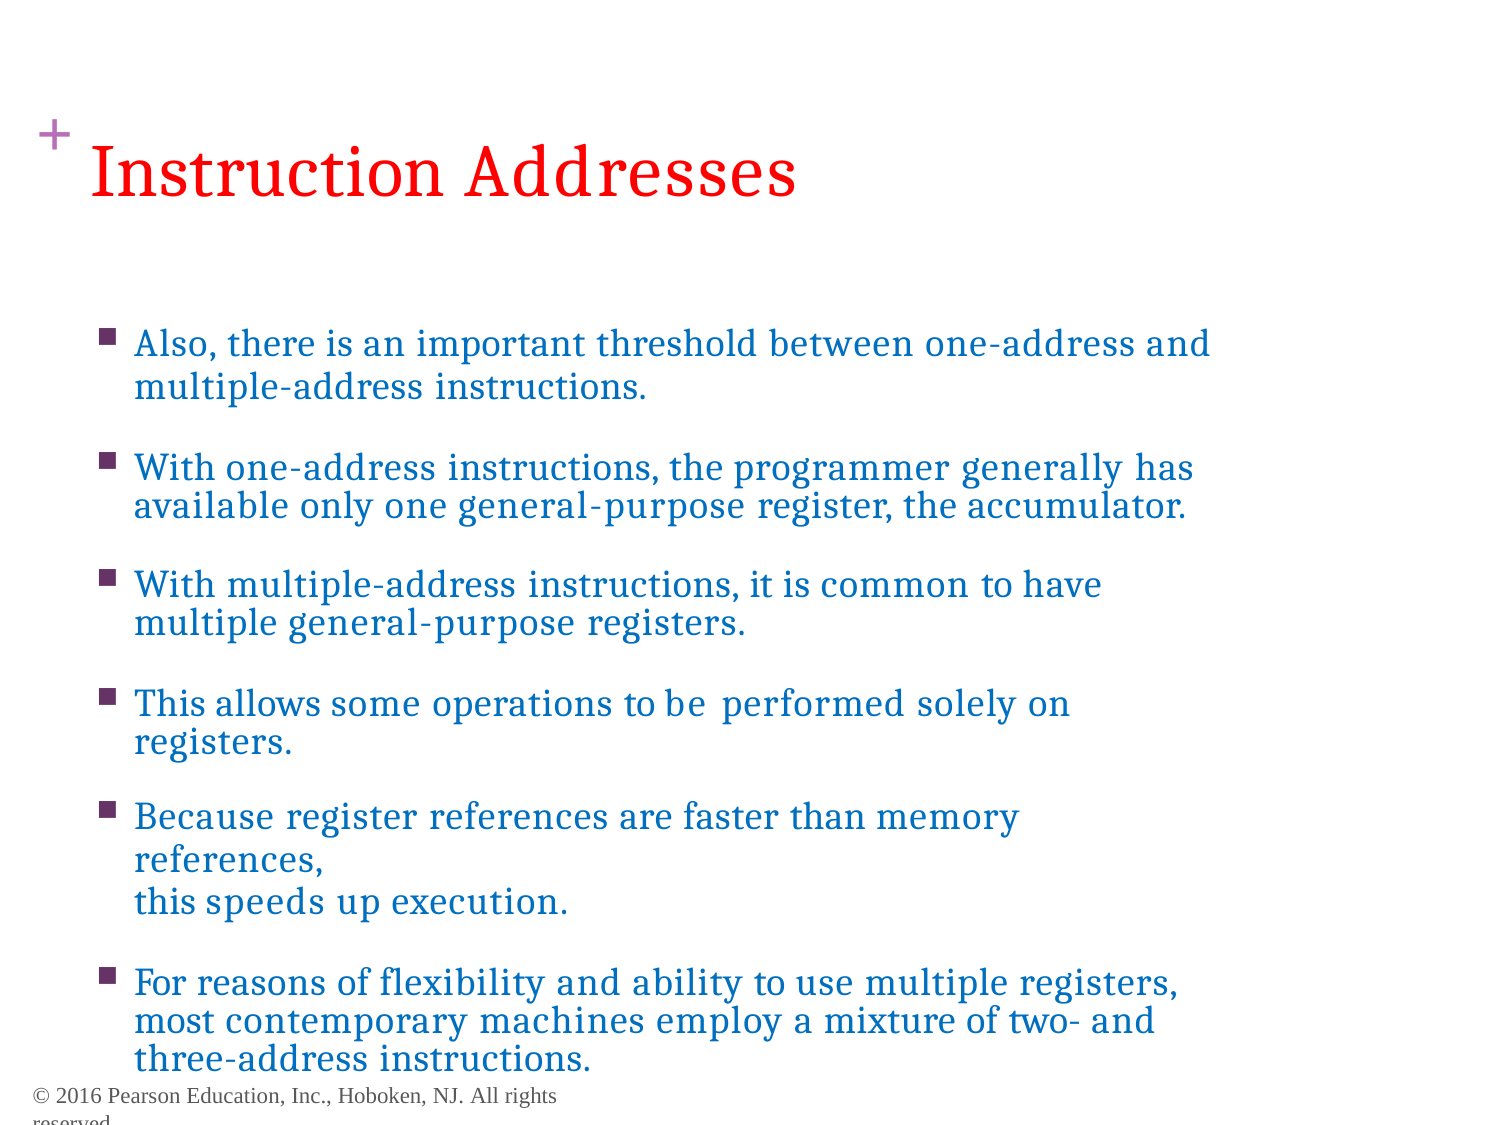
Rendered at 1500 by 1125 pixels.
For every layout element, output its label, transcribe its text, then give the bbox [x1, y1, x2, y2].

title + Instruction Addresses [30, 82, 852, 273]
text_box Also, there is an important threshold between one-address and multiple-address instructions. With one-address instructions, the programmer generally has available only one general-purpose register, the accumulator. With multiple-address instructions, it is common to have multiple general-purpose registers. This allows some operations to be performed solely on registers. Because register references are faster than memory references, this speeds up execution. For reasons of flexibility and ability to use multiple registers, most contemporary machines employ a mixture of two- and three-address instructions. [94, 319, 1291, 1080]
footer © 2016 Pearson Education, Inc., Hoboken, NJ. All rights reserved. [30, 1081, 647, 1125]
